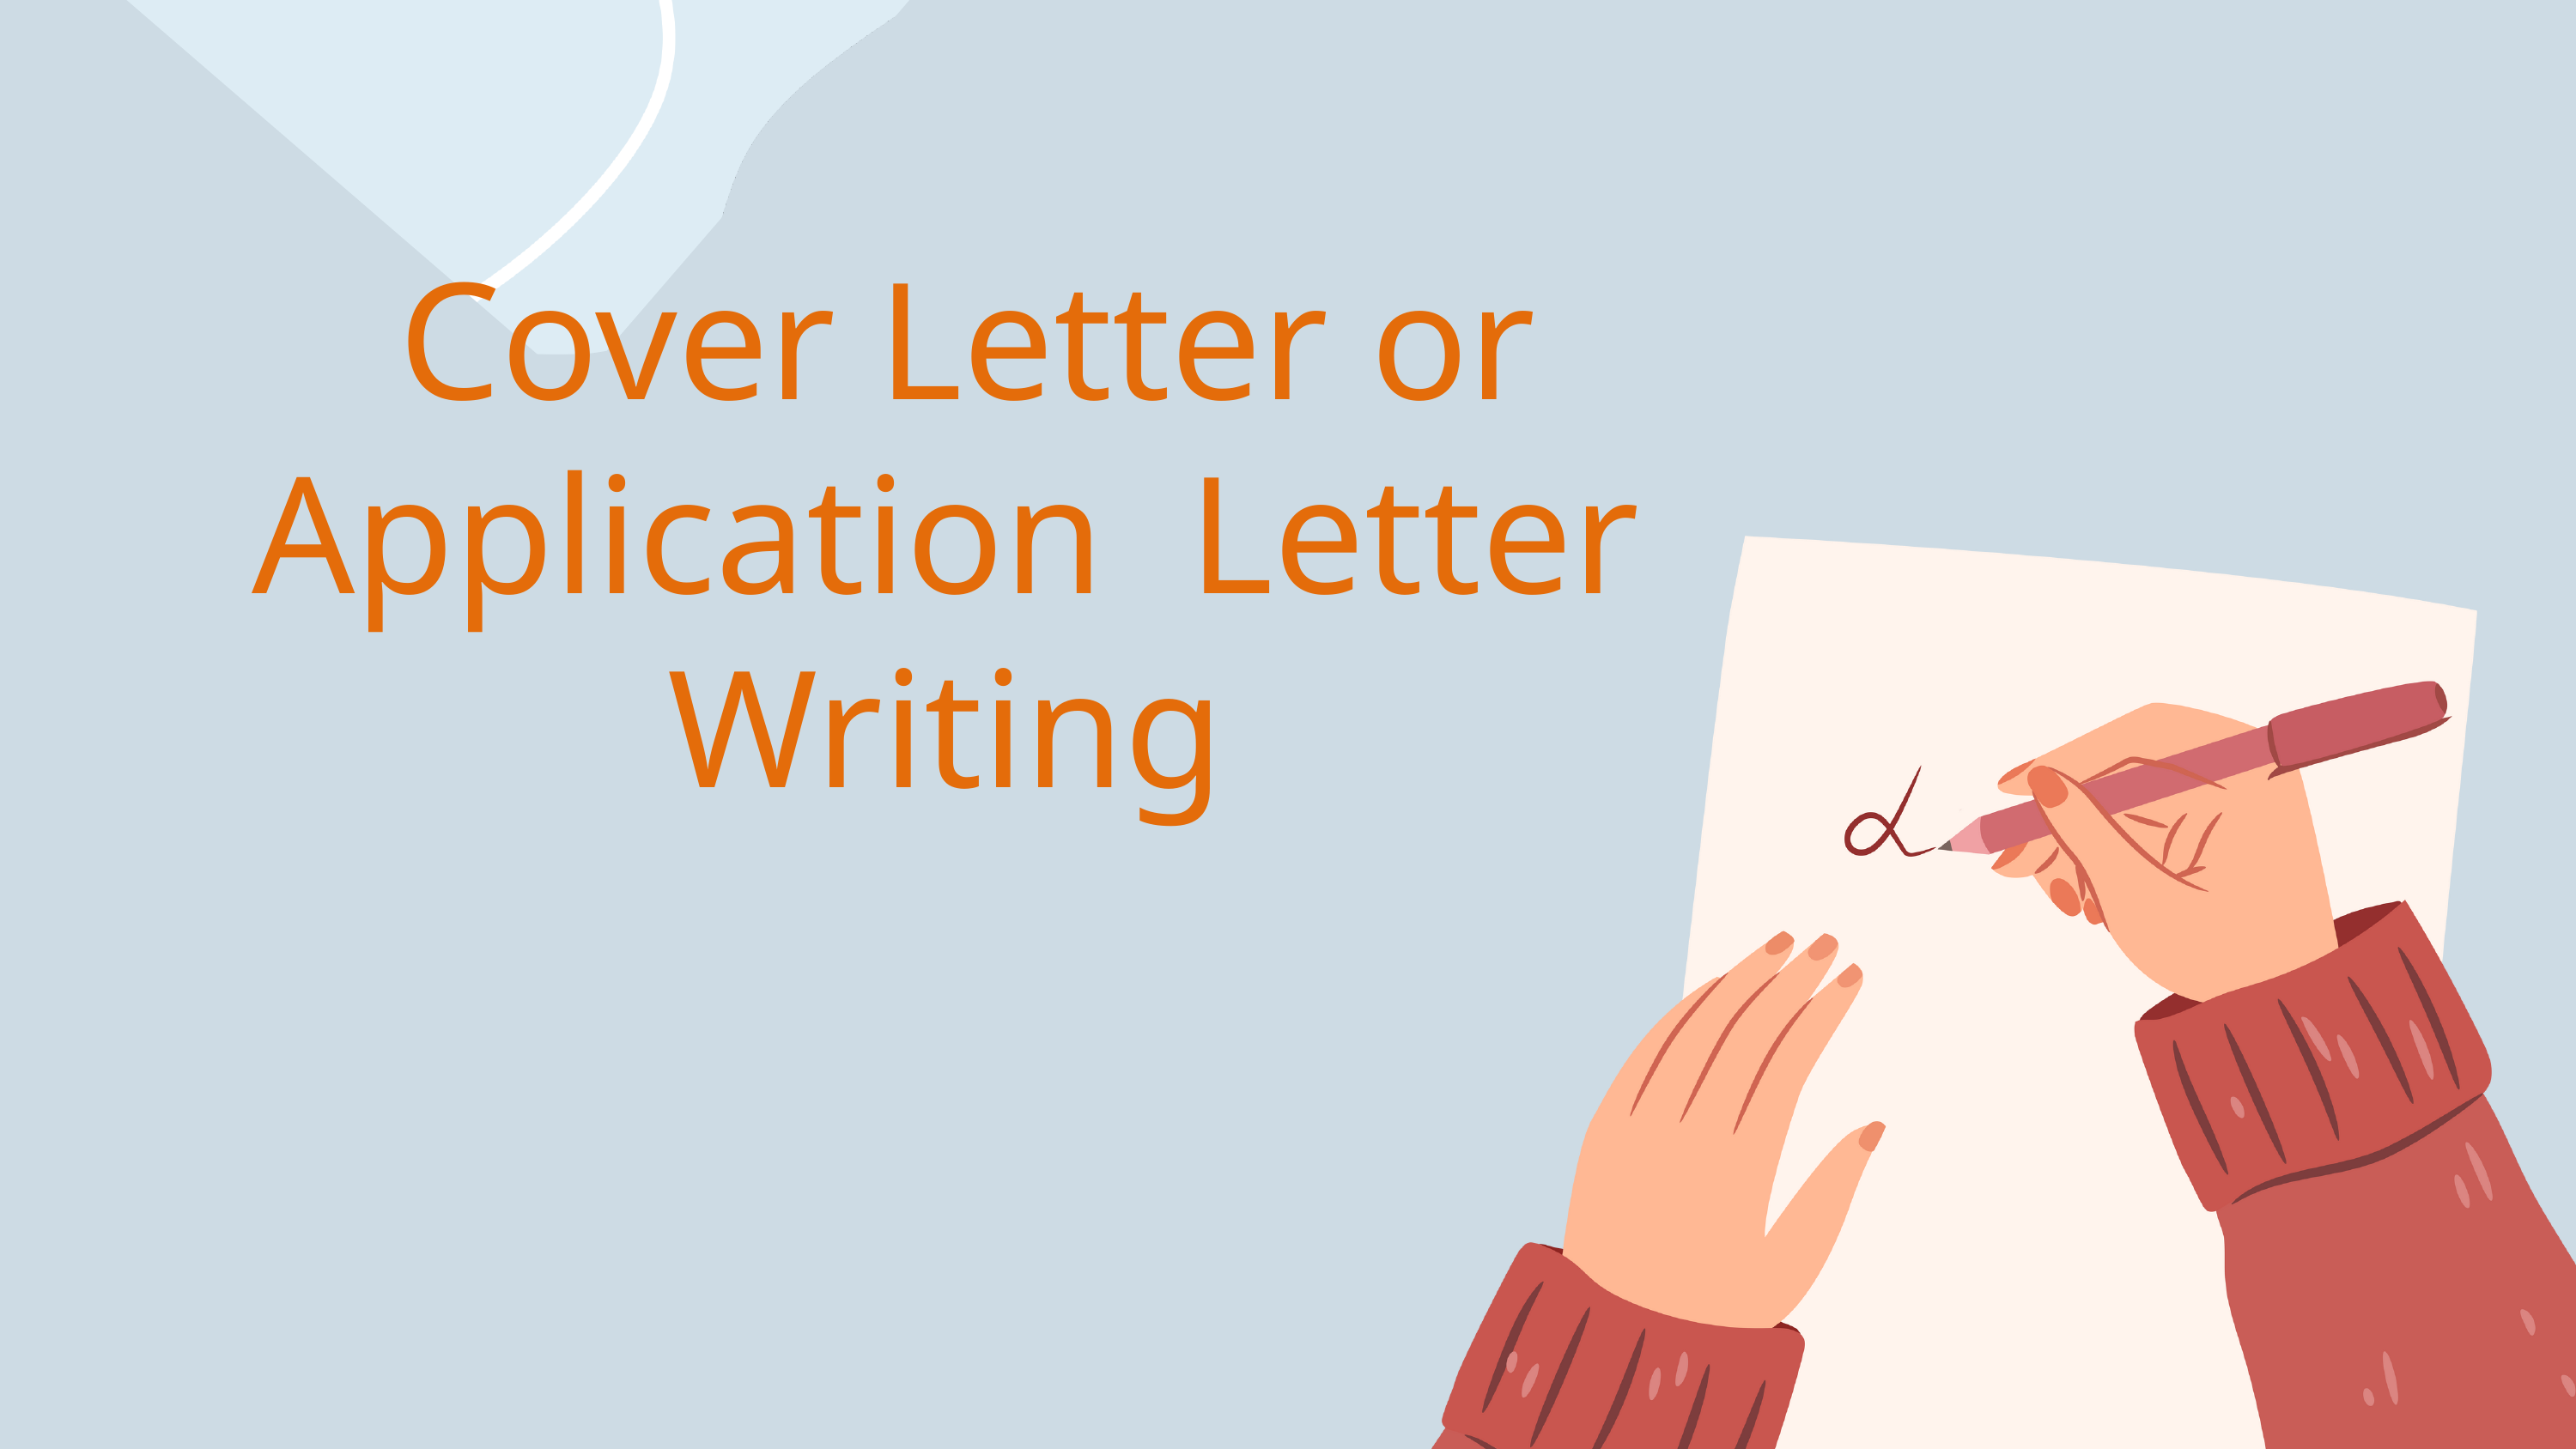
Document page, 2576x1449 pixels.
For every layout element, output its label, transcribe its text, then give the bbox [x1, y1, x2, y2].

text_box [1364, 536, 2576, 1449]
text_box Cover Letter or Application Letter Writing [126, 237, 1765, 821]
text_box [126, 0, 910, 237]
